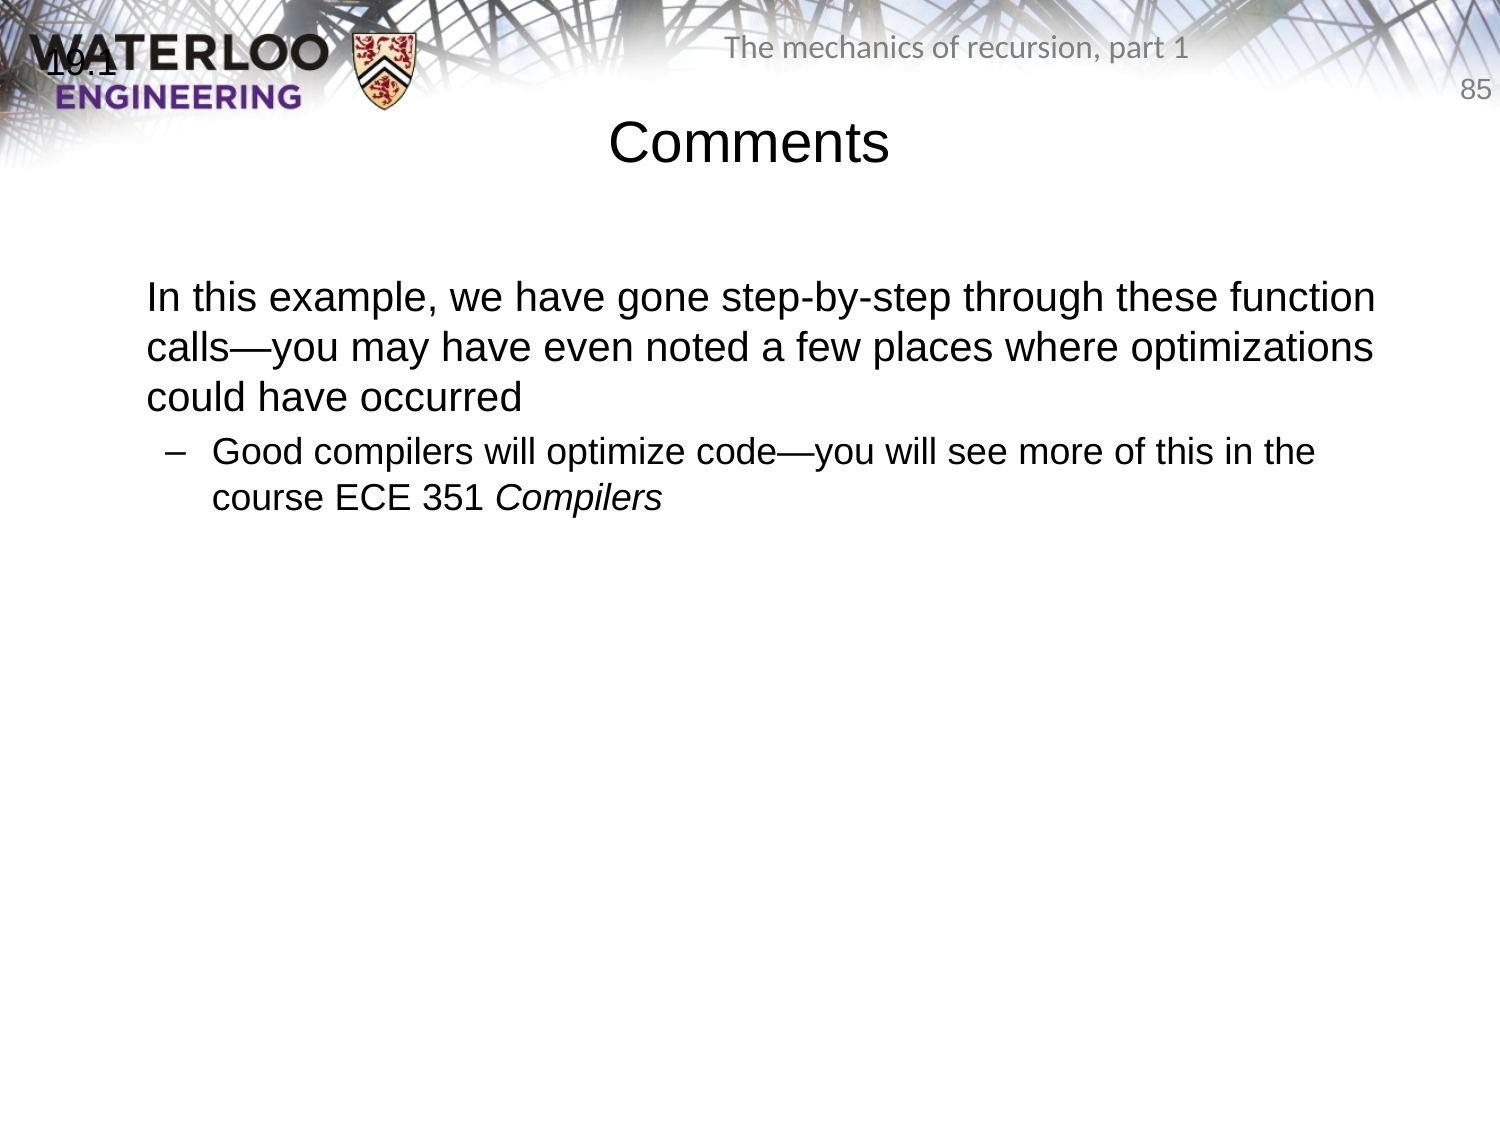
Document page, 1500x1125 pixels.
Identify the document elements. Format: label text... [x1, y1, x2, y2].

title Comments [74, 44, 1426, 233]
picture [0, 0, 1500, 1125]
text_box 19.1 [30, 30, 133, 91]
list In this example, we have gone step-by-step through these function calls—you may have even noted a few places where optimizations could have occurred Good compilers will optimize code—you will see more of this in the course ECE 351 Compilers [74, 262, 1426, 1006]
